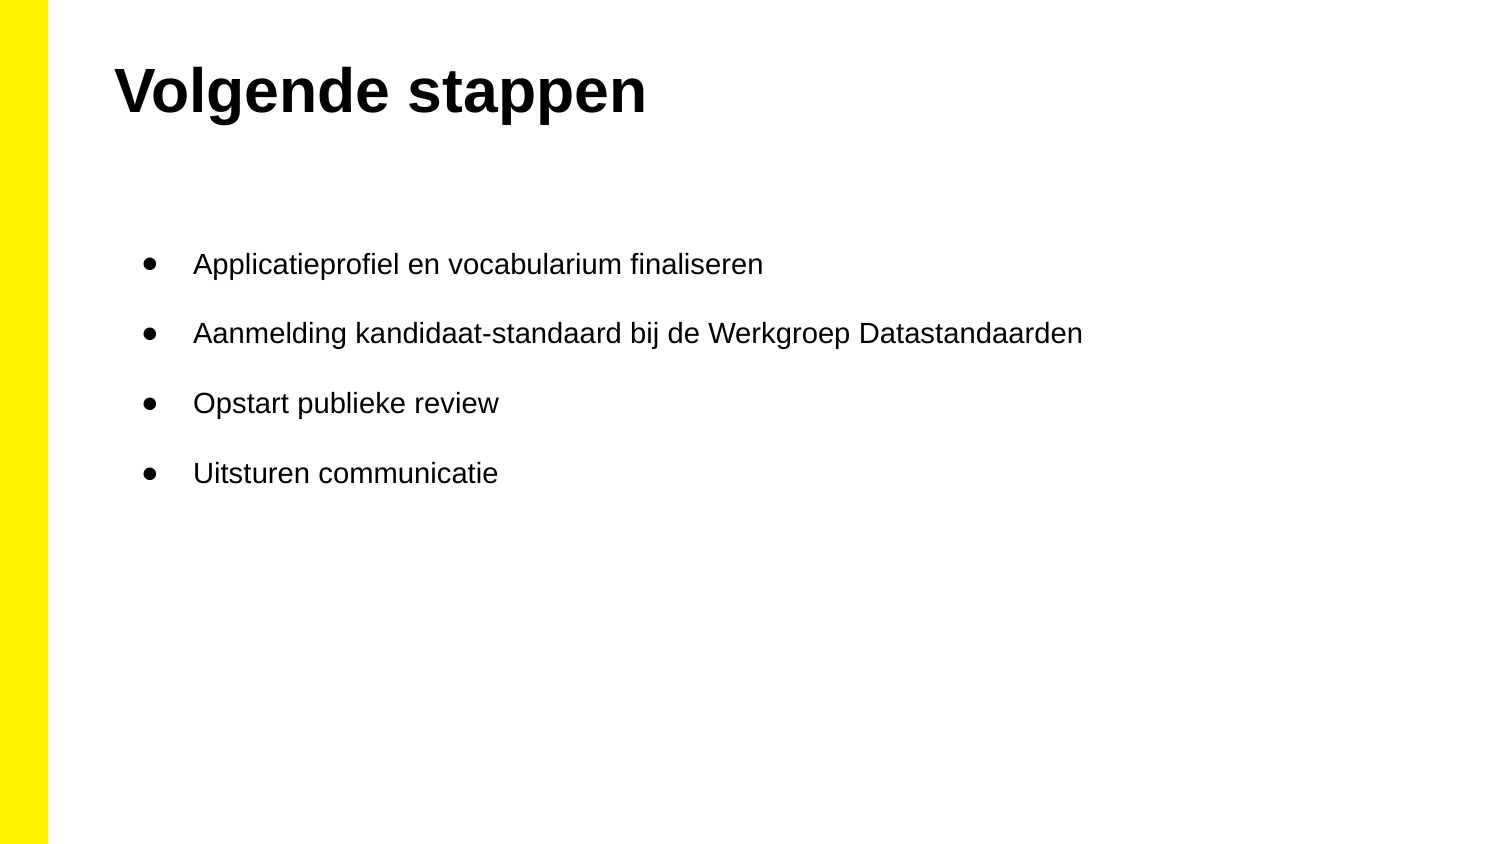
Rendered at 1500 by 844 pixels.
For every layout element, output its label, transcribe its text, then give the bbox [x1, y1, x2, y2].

text_box Applicatieprofiel en vocabularium finaliseren Aanmelding kandidaat-standaard bij de Werkgroep Datastandaarden Opstart publieke review Uitsturen communicatie [103, 195, 1419, 540]
text_box Volgende stappen [103, 44, 1449, 135]
